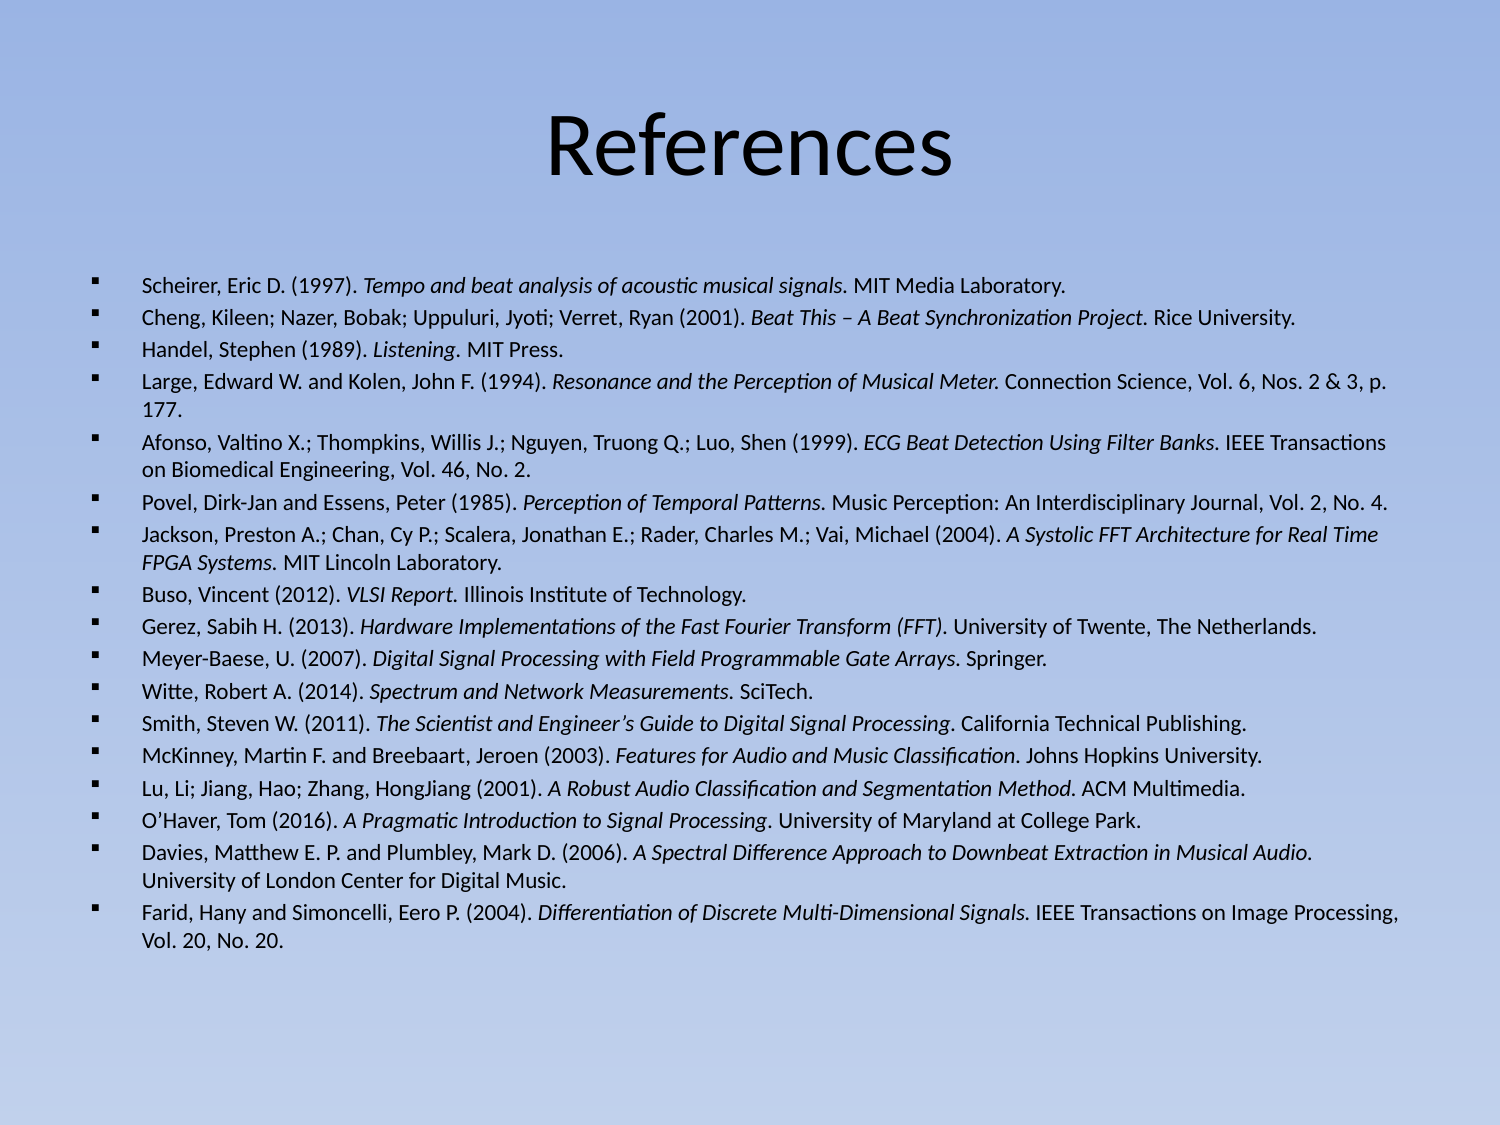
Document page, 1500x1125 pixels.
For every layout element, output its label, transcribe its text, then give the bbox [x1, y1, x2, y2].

title References [75, 45, 1425, 233]
list Scheirer, Eric D. (1997). Tempo and beat analysis of acoustic musical signals. MIT Media Laboratory. Cheng, Kileen; Nazer, Bobak; Uppuluri, Jyoti; Verret, Ryan (2001). Beat This – A Beat Synchronization Project. Rice University. Handel, Stephen (1989). Listening. MIT Press. Large, Edward W. and Kolen, John F. (1994). Resonance and the Perception of Musical Meter. Connection Science, Vol. 6, Nos. 2 & 3, p. 177. Afonso, Valtino X.; Thompkins, Willis J.; Nguyen, Truong Q.; Luo, Shen (1999). ECG Beat Detection Using Filter Banks. IEEE Transactions on Biomedical Engineering, Vol. 46, No. 2. Povel, Dirk-Jan and Essens, Peter (1985). Perception of Temporal Patterns. Music Perception: An Interdisciplinary Journal, Vol. 2, No. 4. Jackson, Preston A.; Chan, Cy P.; Scalera, Jonathan E.; Rader, Charles M.; Vai, Michael (2004). A Systolic FFT Architecture for Real Time FPGA Systems. MIT Lincoln Laboratory. Buso, Vincent (2012). VLSI Report. Illinois Institute of Technology. Gerez, Sabih H. (2013). Hardware Implementations of the Fast Fourier Transform (FFT). University of Twente, The Netherlands. Meyer-Baese, U. (2007). Digital Signal Processing with Field Programmable Gate Arrays. Springer. Witte, Robert A. (2014). Spectrum and Network Measurements. SciTech. Smith, Steven W. (2011). The Scientist and Engineer’s Guide to Digital Signal Processing. California Technical Publishing. McKinney, Martin F. and Breebaart, Jeroen (2003). Features for Audio and Music Classification. Johns Hopkins University. Lu, Li; Jiang, Hao; Zhang, HongJiang (2001). A Robust Audio Classification and Segmentation Method. ACM Multimedia. O’Haver, Tom (2016). A Pragmatic Introduction to Signal Processing. University of Maryland at College Park. Davies, Matthew E. P. and Plumbley, Mark D. (2006). A Spectral Difference Approach to Downbeat Extraction in Musical Audio. University of London Center for Digital Music. Farid, Hany and Simoncelli, Eero P. (2004). Differentiation of Discrete Multi-Dimensional Signals. IEEE Transactions on Image Processing, Vol. 20, No. 20. [75, 262, 1425, 1005]
